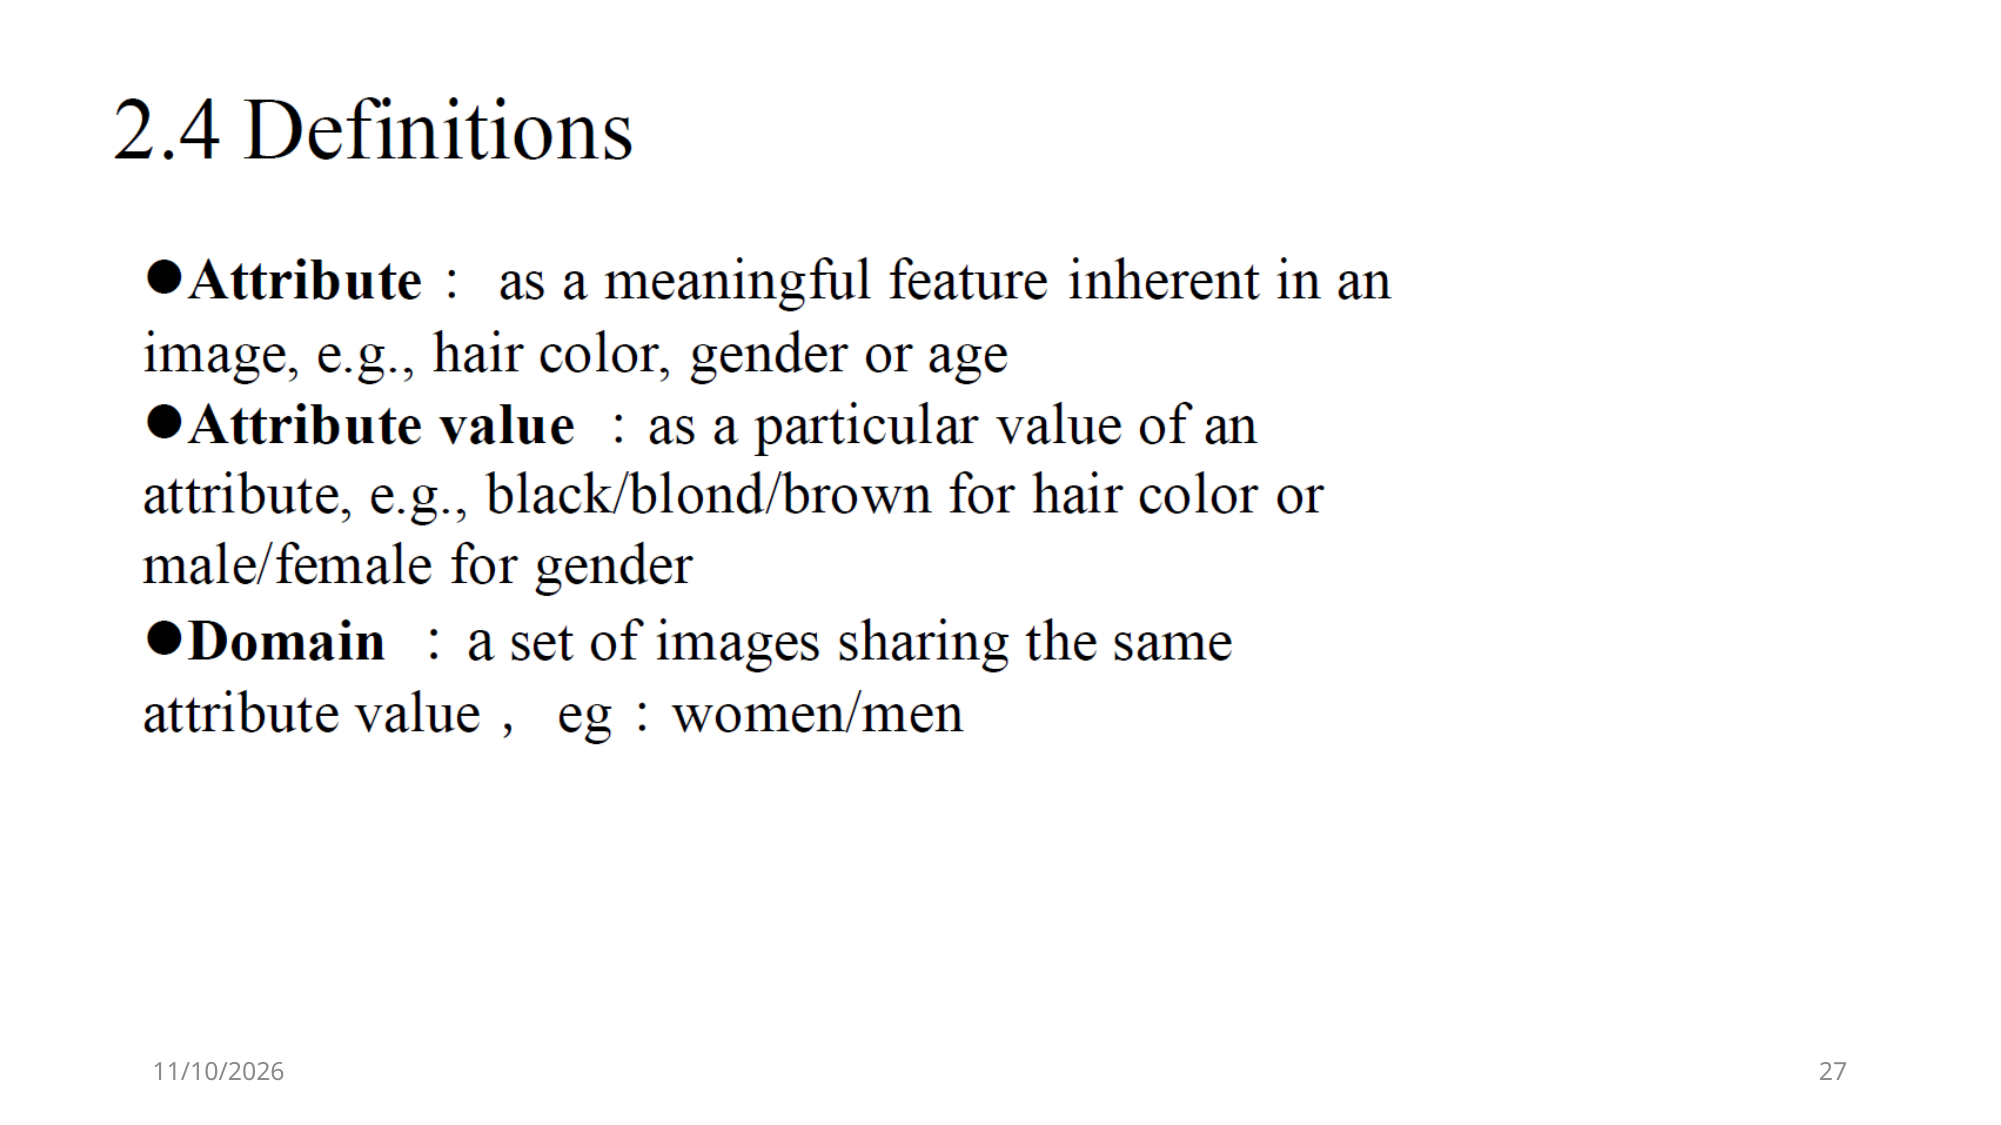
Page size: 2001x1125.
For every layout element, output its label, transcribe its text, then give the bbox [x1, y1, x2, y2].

picture [86, 75, 1434, 776]
slide_number 27 [1412, 1042, 1863, 1103]
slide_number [137, 1042, 588, 1103]
